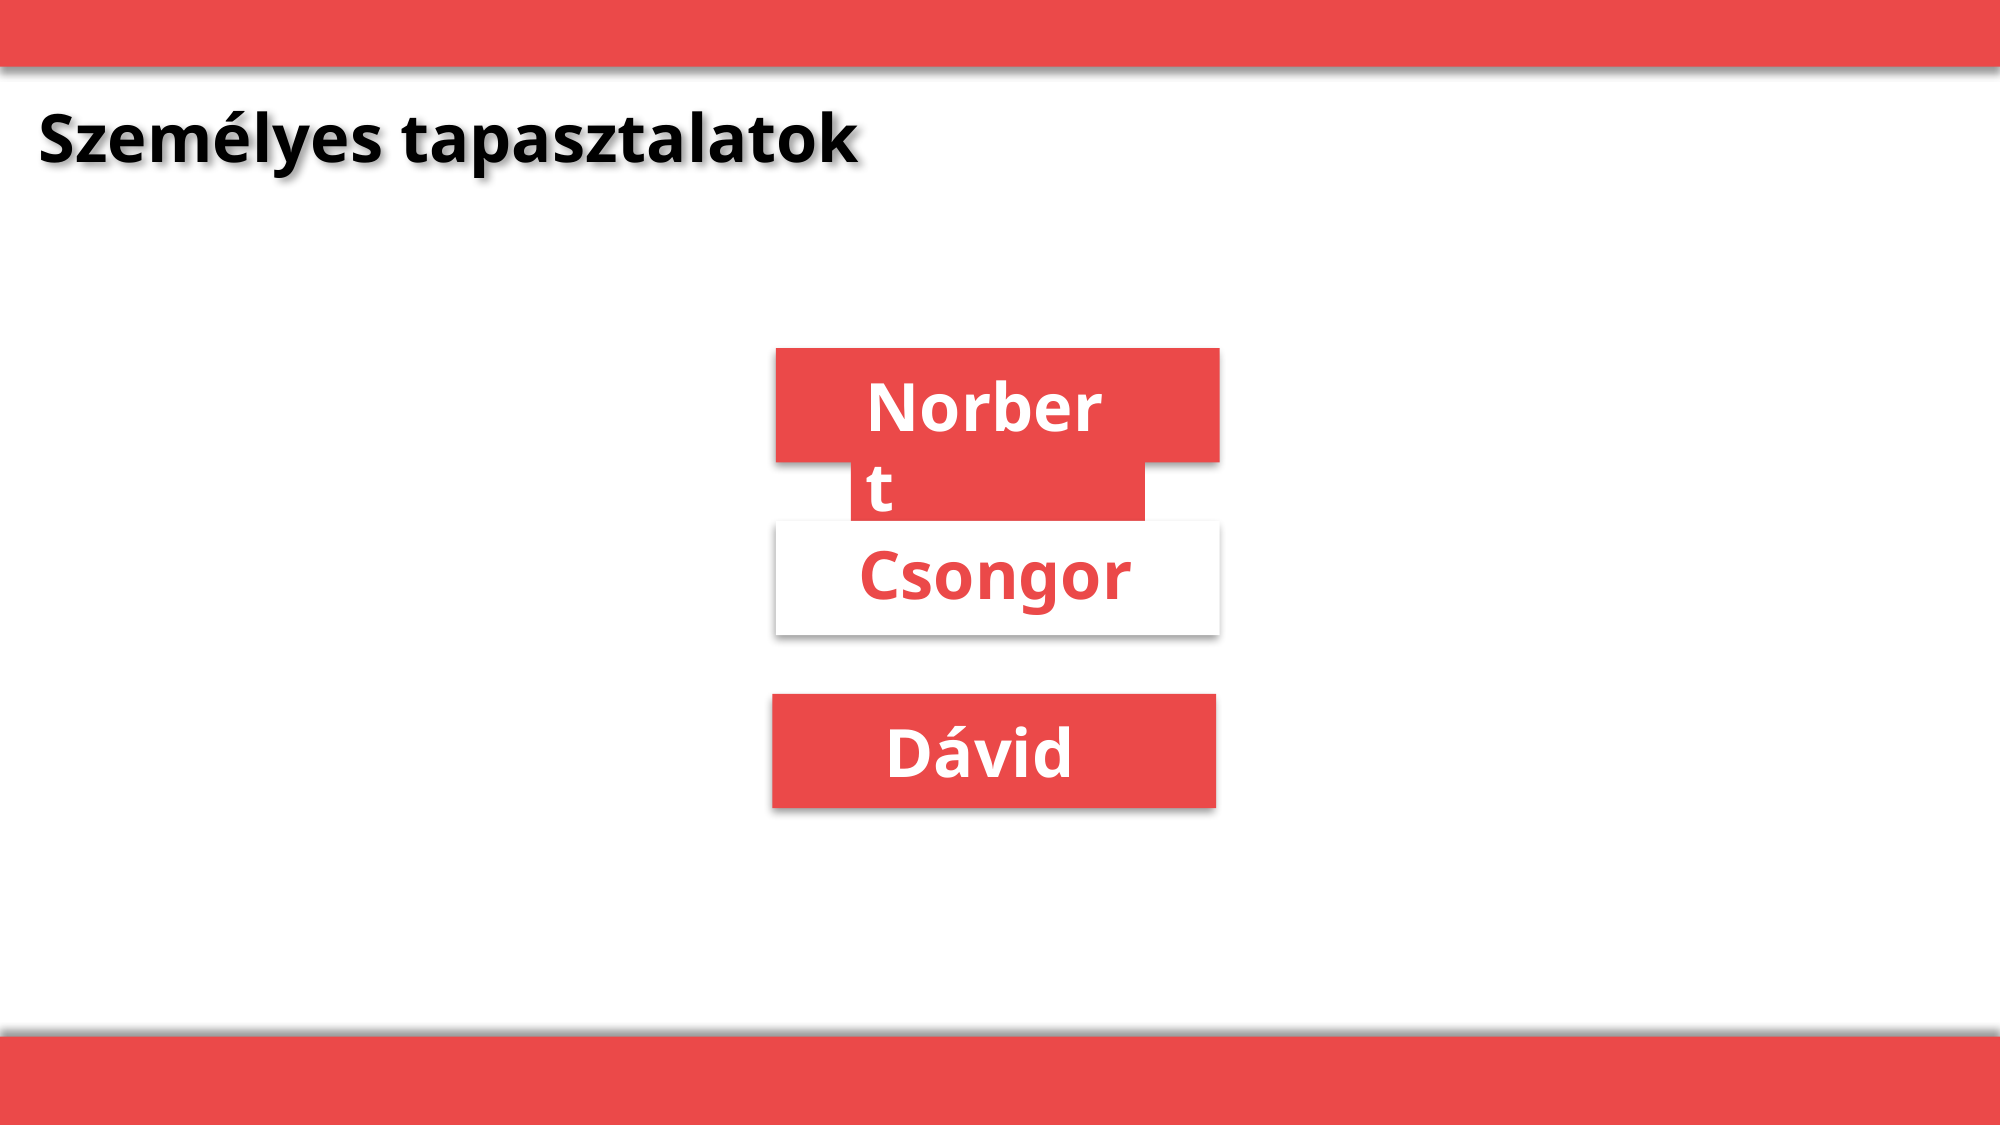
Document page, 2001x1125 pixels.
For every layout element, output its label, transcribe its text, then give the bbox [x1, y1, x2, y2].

text_box Személyes tapasztalatok [23, 88, 1128, 184]
text_box [771, 693, 1217, 809]
text_box Csongor [843, 525, 1157, 621]
text_box Dávid [869, 703, 1131, 798]
text_box [775, 520, 1221, 636]
text_box [0, 1036, 2000, 1125]
text_box [0, 0, 2000, 68]
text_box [775, 347, 1220, 463]
